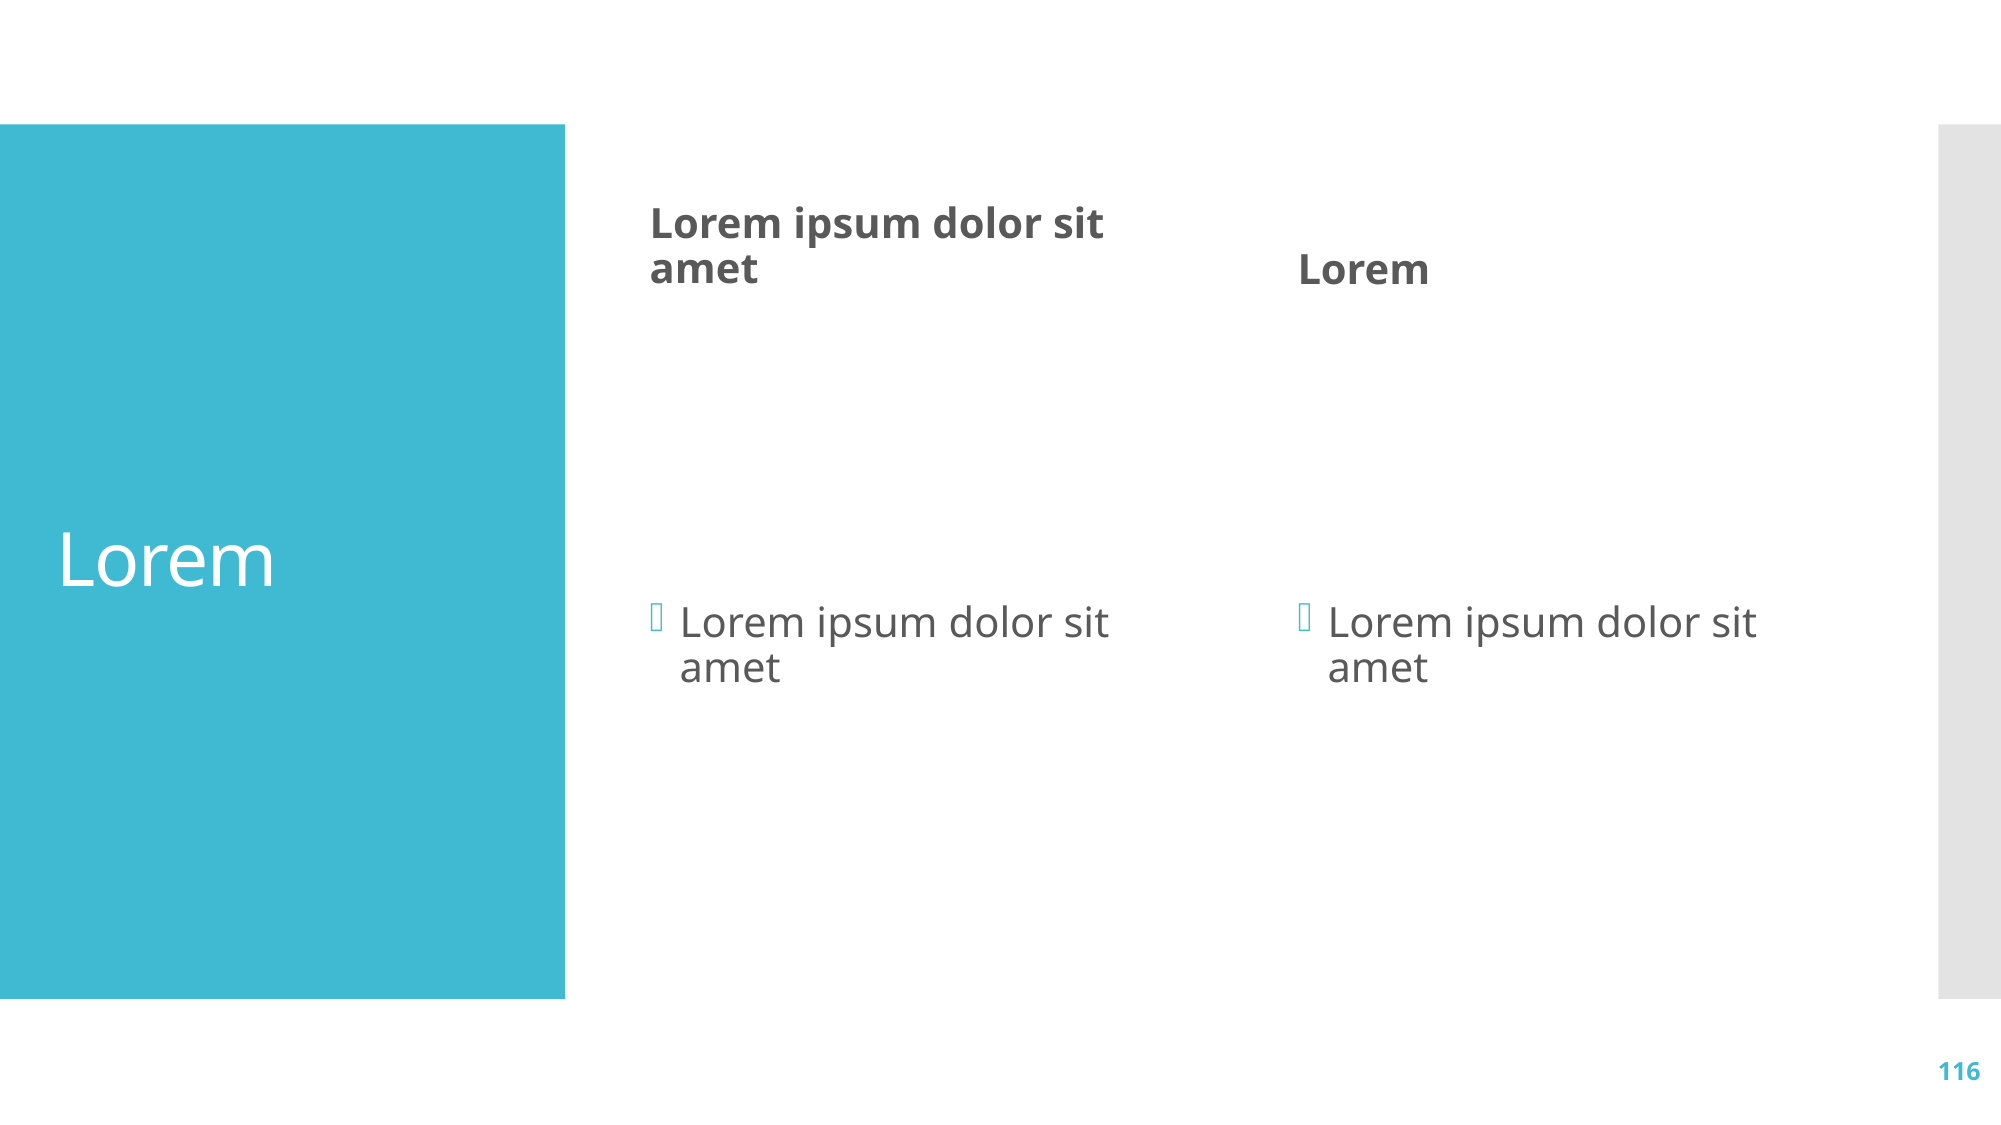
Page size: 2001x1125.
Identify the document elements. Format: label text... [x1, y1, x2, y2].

list Lorem ipsum dolor sit amet [634, 316, 1205, 977]
list Lorem ipsum dolor sit amet [1282, 316, 1853, 977]
list Lorem [1282, 167, 1853, 302]
list Lorem ipsum dolor sit amet [634, 167, 1205, 301]
slide_number 116 [1744, 1042, 1996, 1103]
title Lorem [41, 184, 525, 940]
